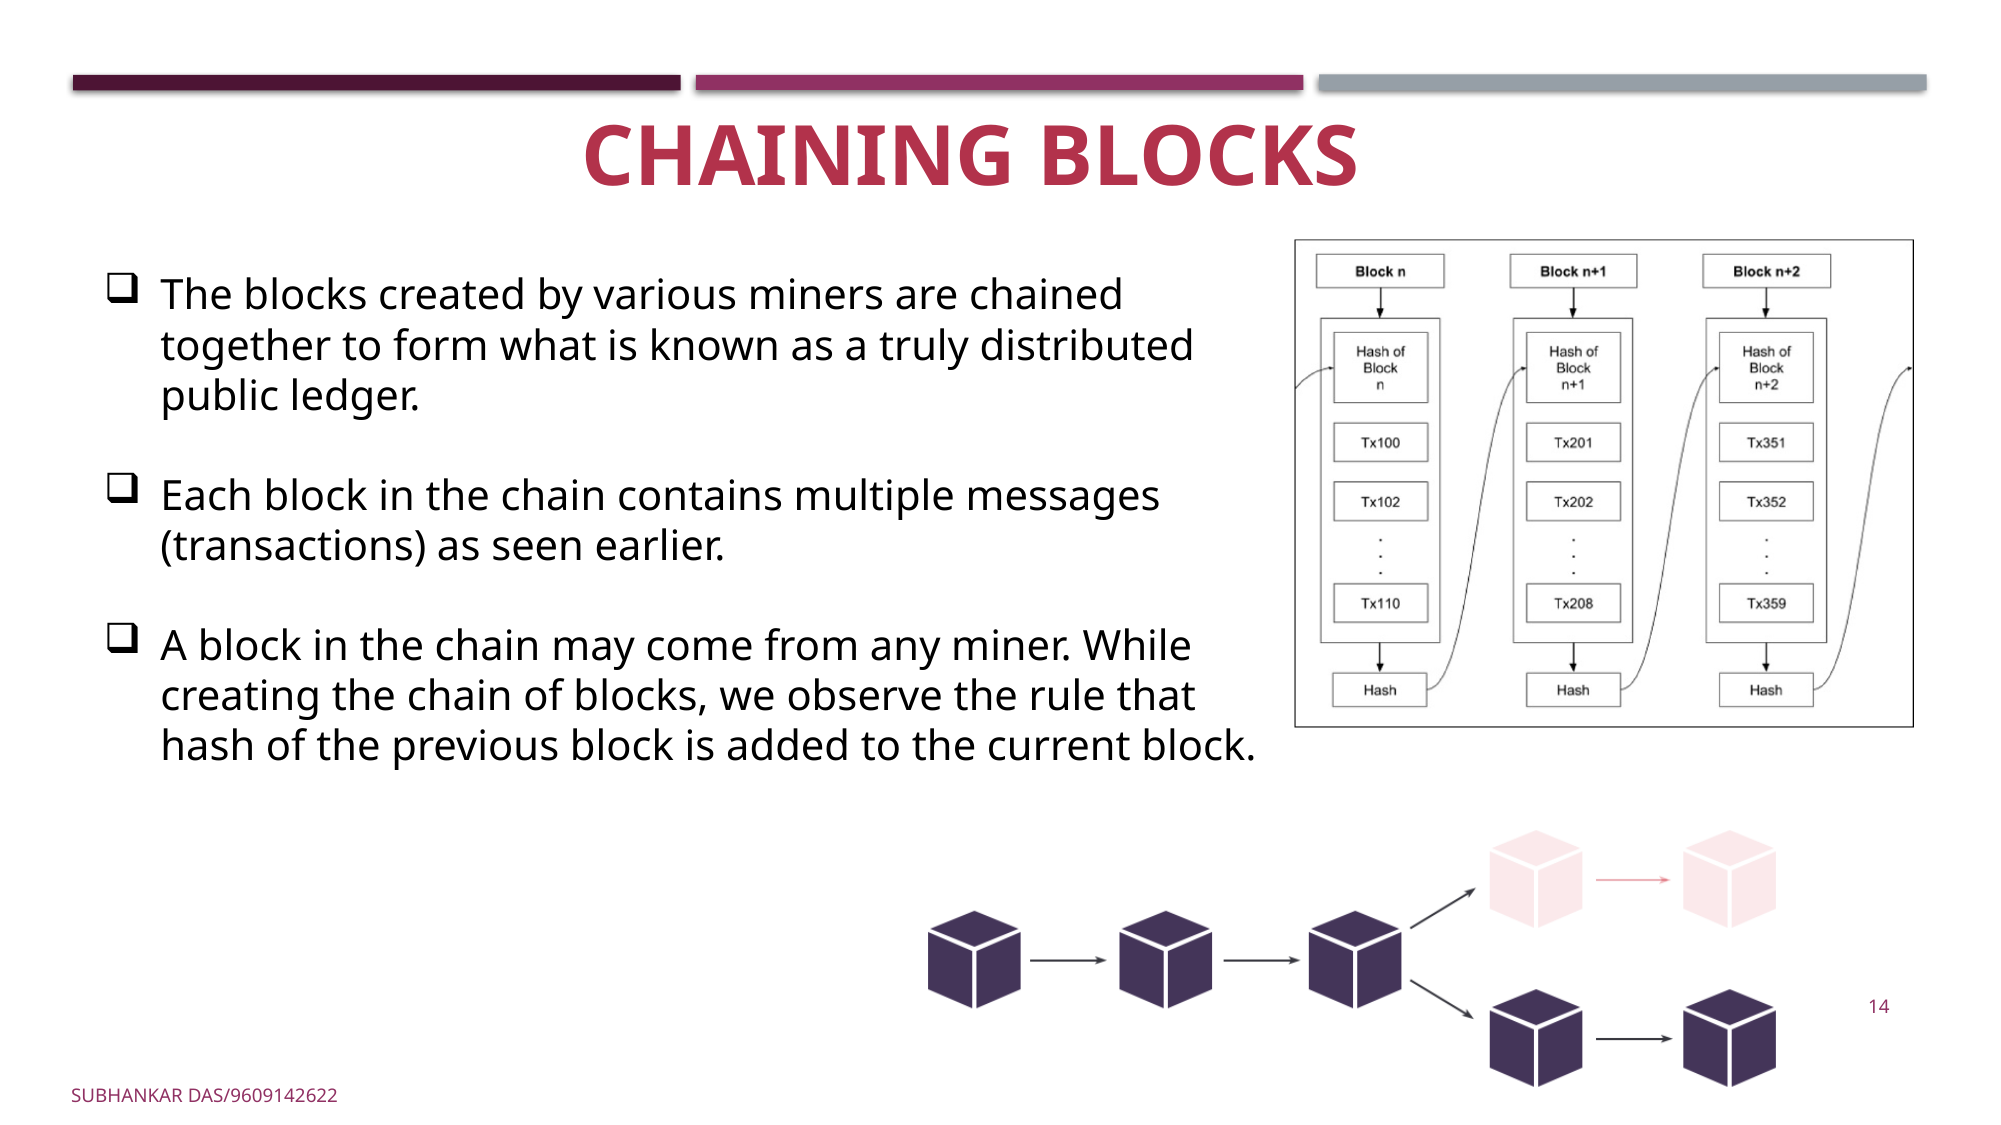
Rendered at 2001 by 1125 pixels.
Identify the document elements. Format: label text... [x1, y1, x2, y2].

text_box The blocks created by various miners are chained together to form what is known as a truly distributed public ledger. Each block in the chain contains multiple messages (transactions) as seen earlier. A block in the chain may come from any miner. While creating the chain of blocks, we observe the rule that hash of the previous block is added to the current block. [89, 260, 1311, 776]
picture [886, 809, 1818, 1109]
slide_number 14 [1823, 977, 1905, 1037]
picture [1281, 220, 1925, 746]
footer Subhankar Das/9609142622 [55, 1065, 1191, 1125]
text_box CHAINING BLOCKS [566, 94, 1449, 210]
